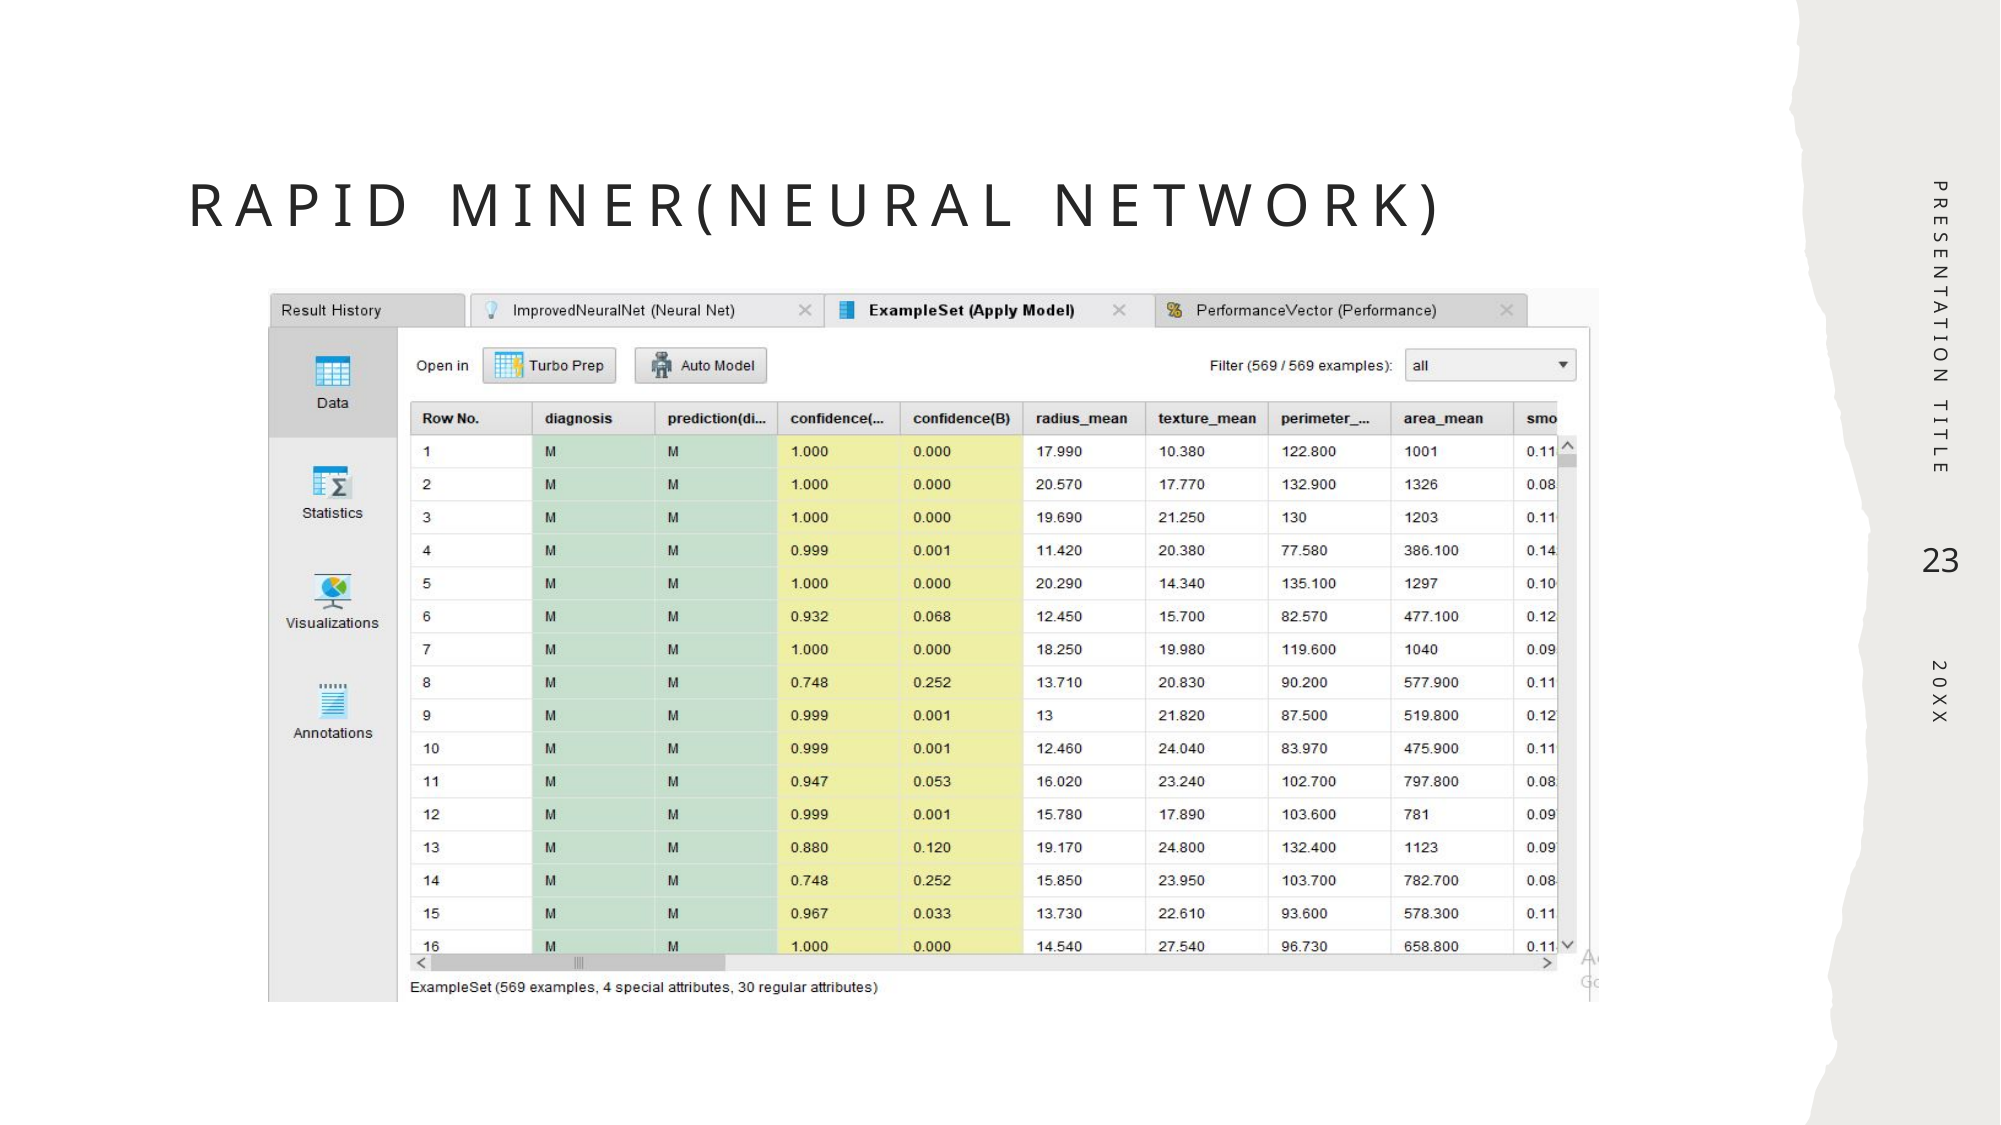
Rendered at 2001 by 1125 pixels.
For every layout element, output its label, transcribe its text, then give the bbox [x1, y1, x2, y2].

picture [1789, 0, 2000, 1125]
slide_number 23 [1896, 514, 1986, 610]
footer PRESENTATION TITLE [1911, 33, 1972, 489]
slide_number 20XX [1910, 645, 1971, 1080]
title Rapid miner(Neural Network) [172, 99, 1732, 300]
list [268, 288, 1599, 1003]
